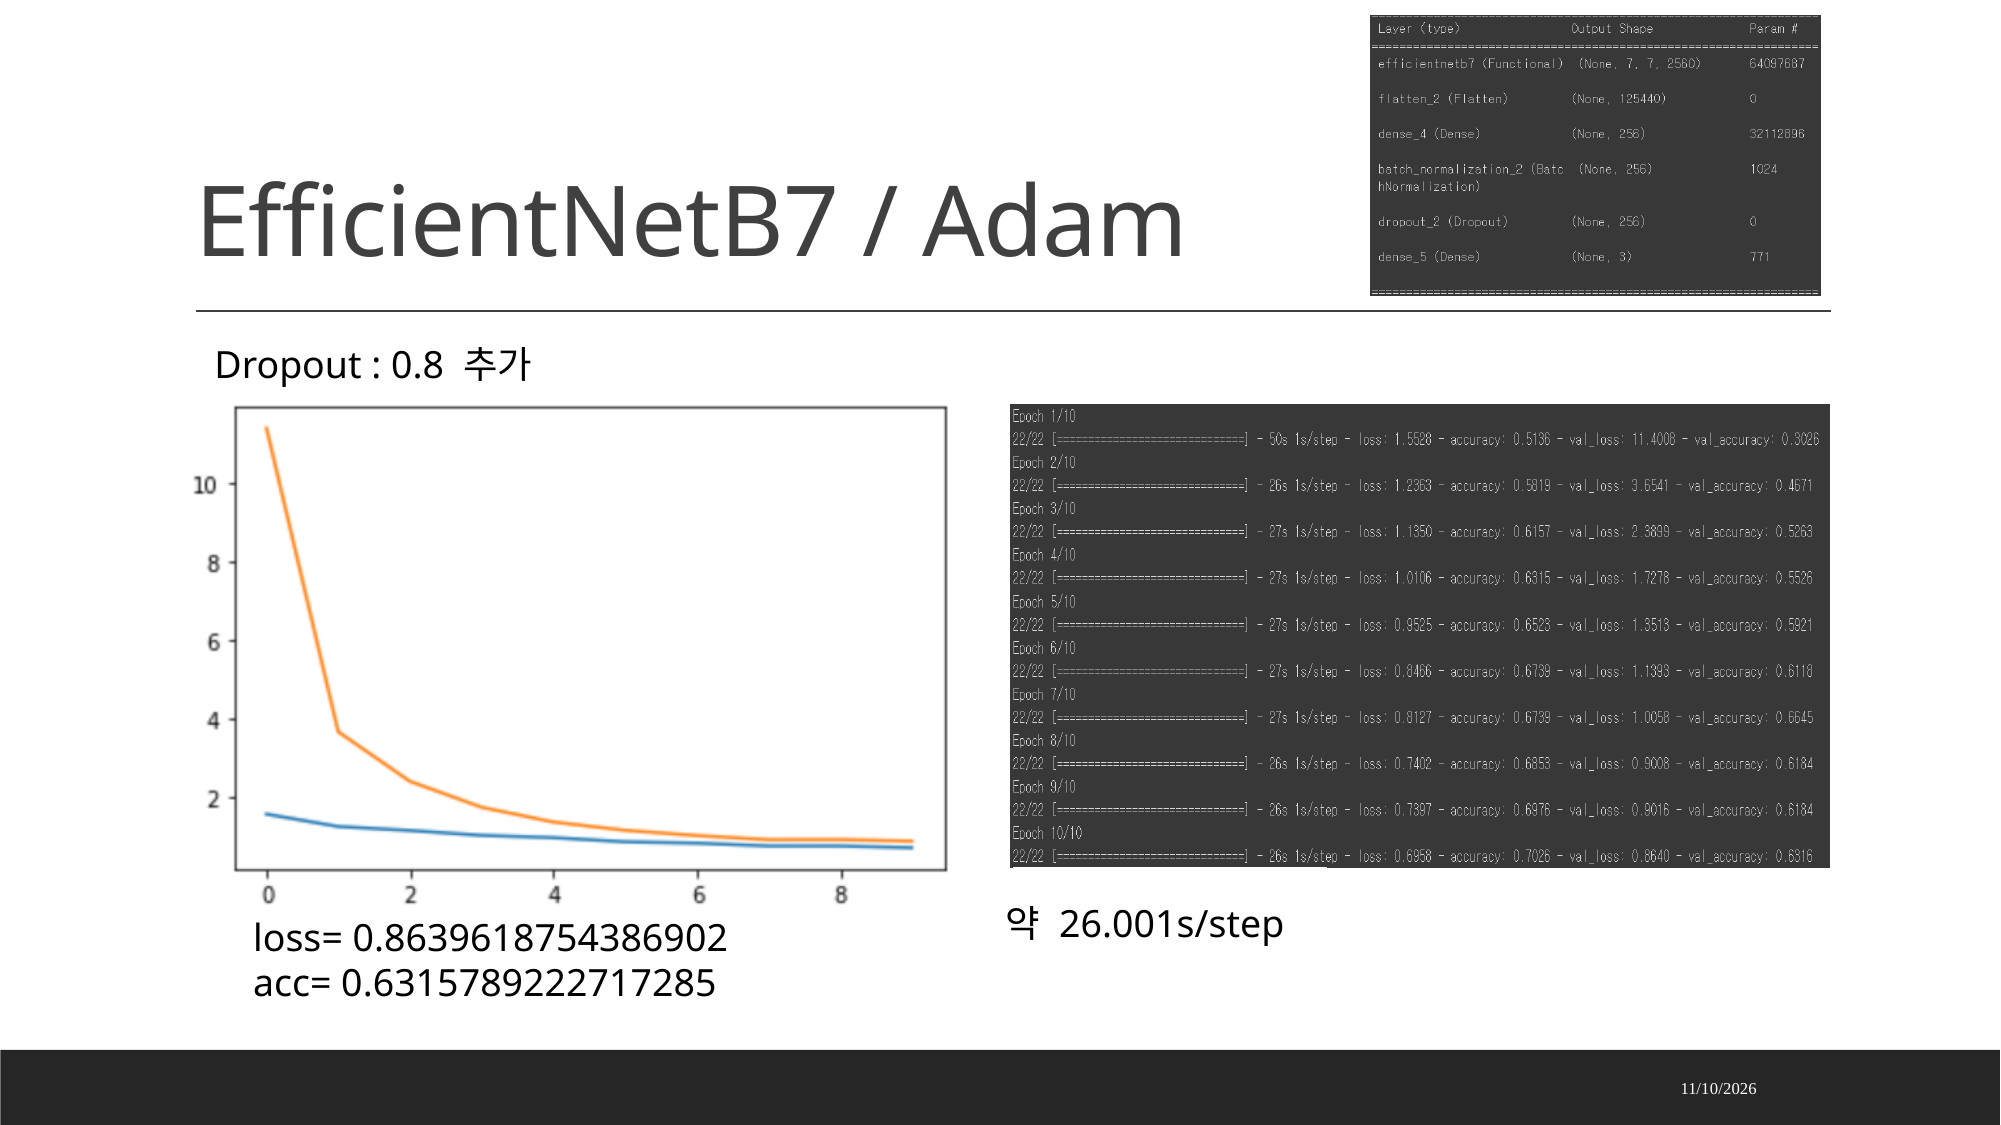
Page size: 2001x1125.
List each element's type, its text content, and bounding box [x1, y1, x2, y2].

picture [1010, 403, 1831, 869]
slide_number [1348, 1057, 1773, 1118]
text_box 약 26.001s/step [990, 892, 1796, 953]
text_box loss= 0.8639618754386902 acc= 0.6315789222717285 [238, 906, 1044, 1012]
title EfficientNetB7 / Adam [179, 47, 1366, 285]
picture [179, 394, 956, 916]
text_box Dropout : 0.8 추가 [199, 334, 1005, 394]
picture [1369, 15, 1821, 296]
